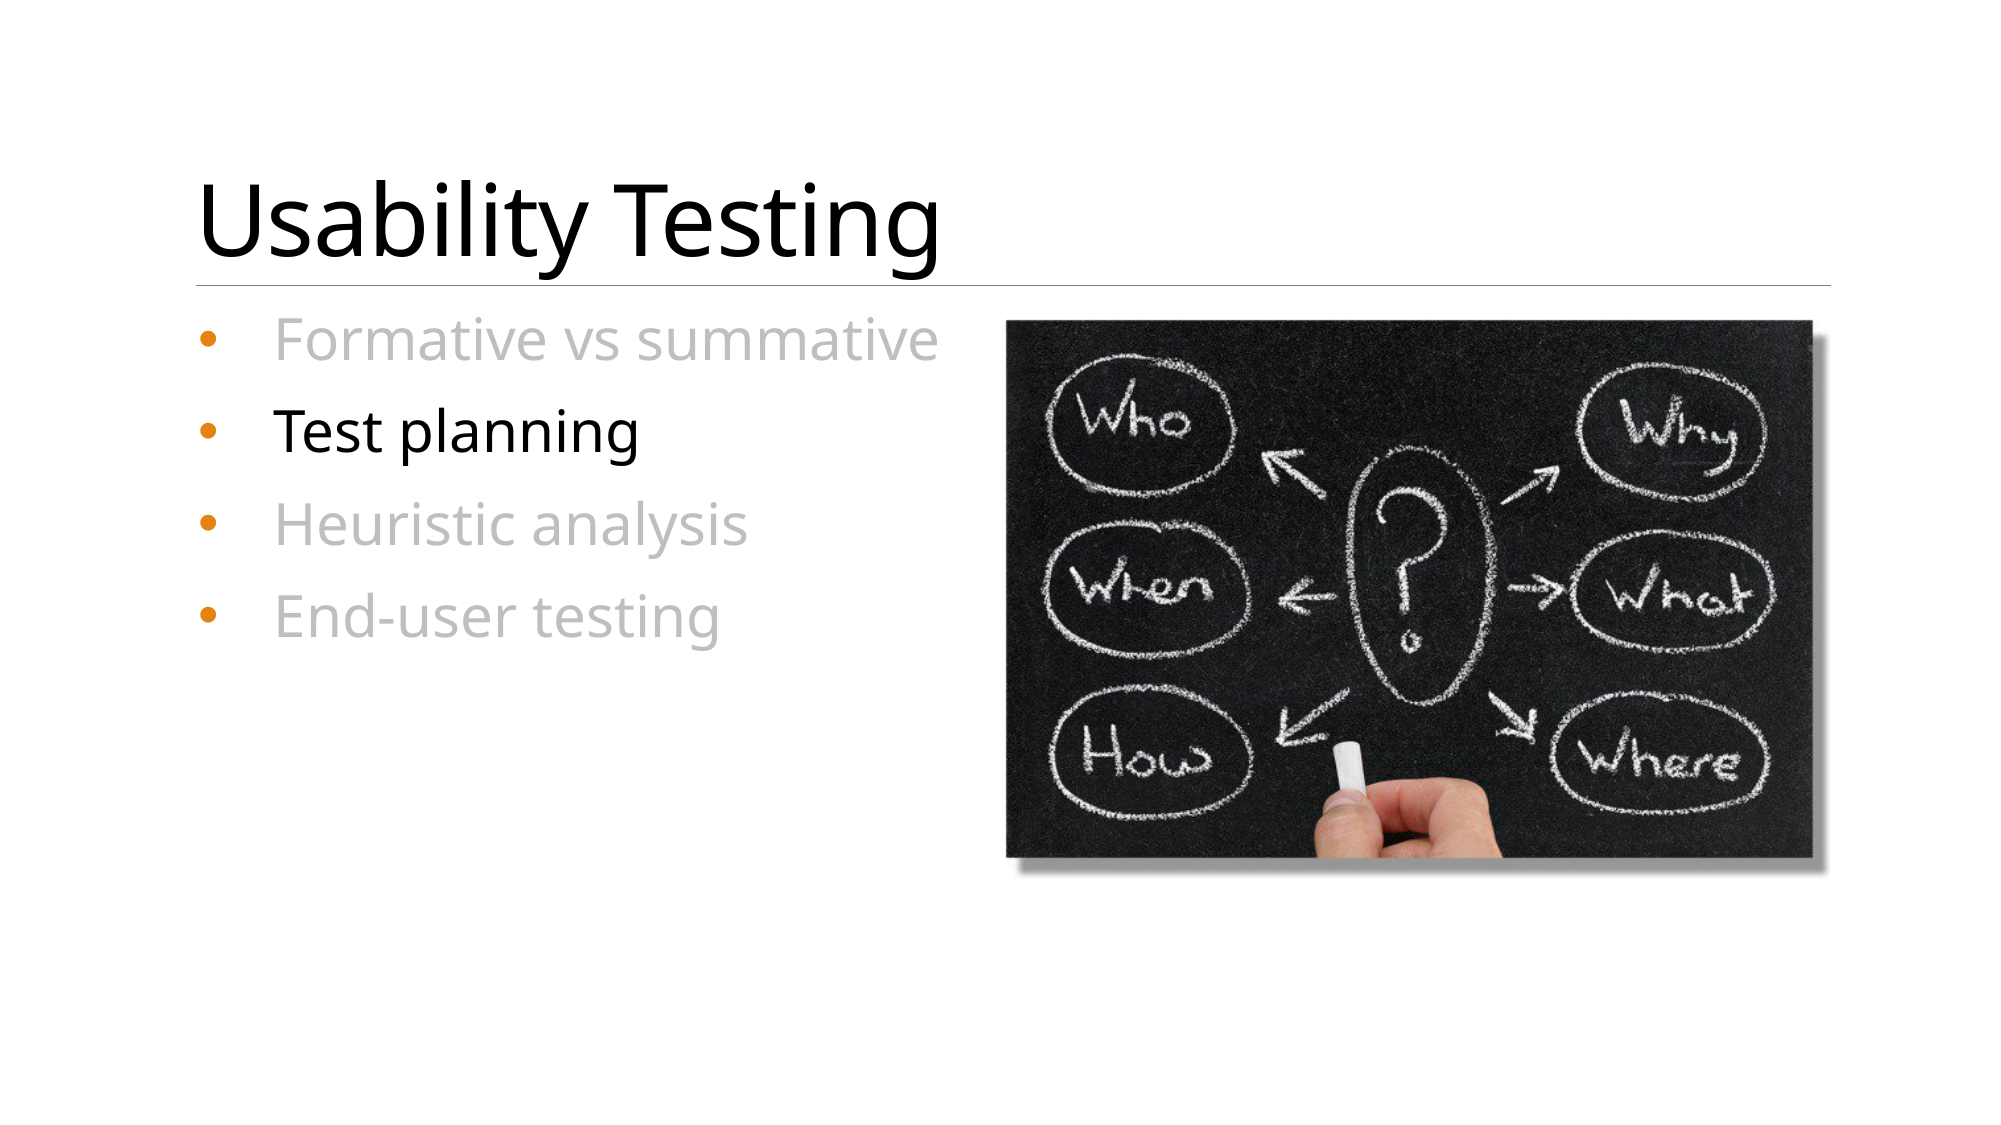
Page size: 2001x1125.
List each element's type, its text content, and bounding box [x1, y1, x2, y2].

list Formative vs summative Test planning Heuristic analysis End-user testing [179, 302, 971, 963]
picture [1004, 318, 1831, 884]
title Usability Testing [179, 128, 1830, 285]
